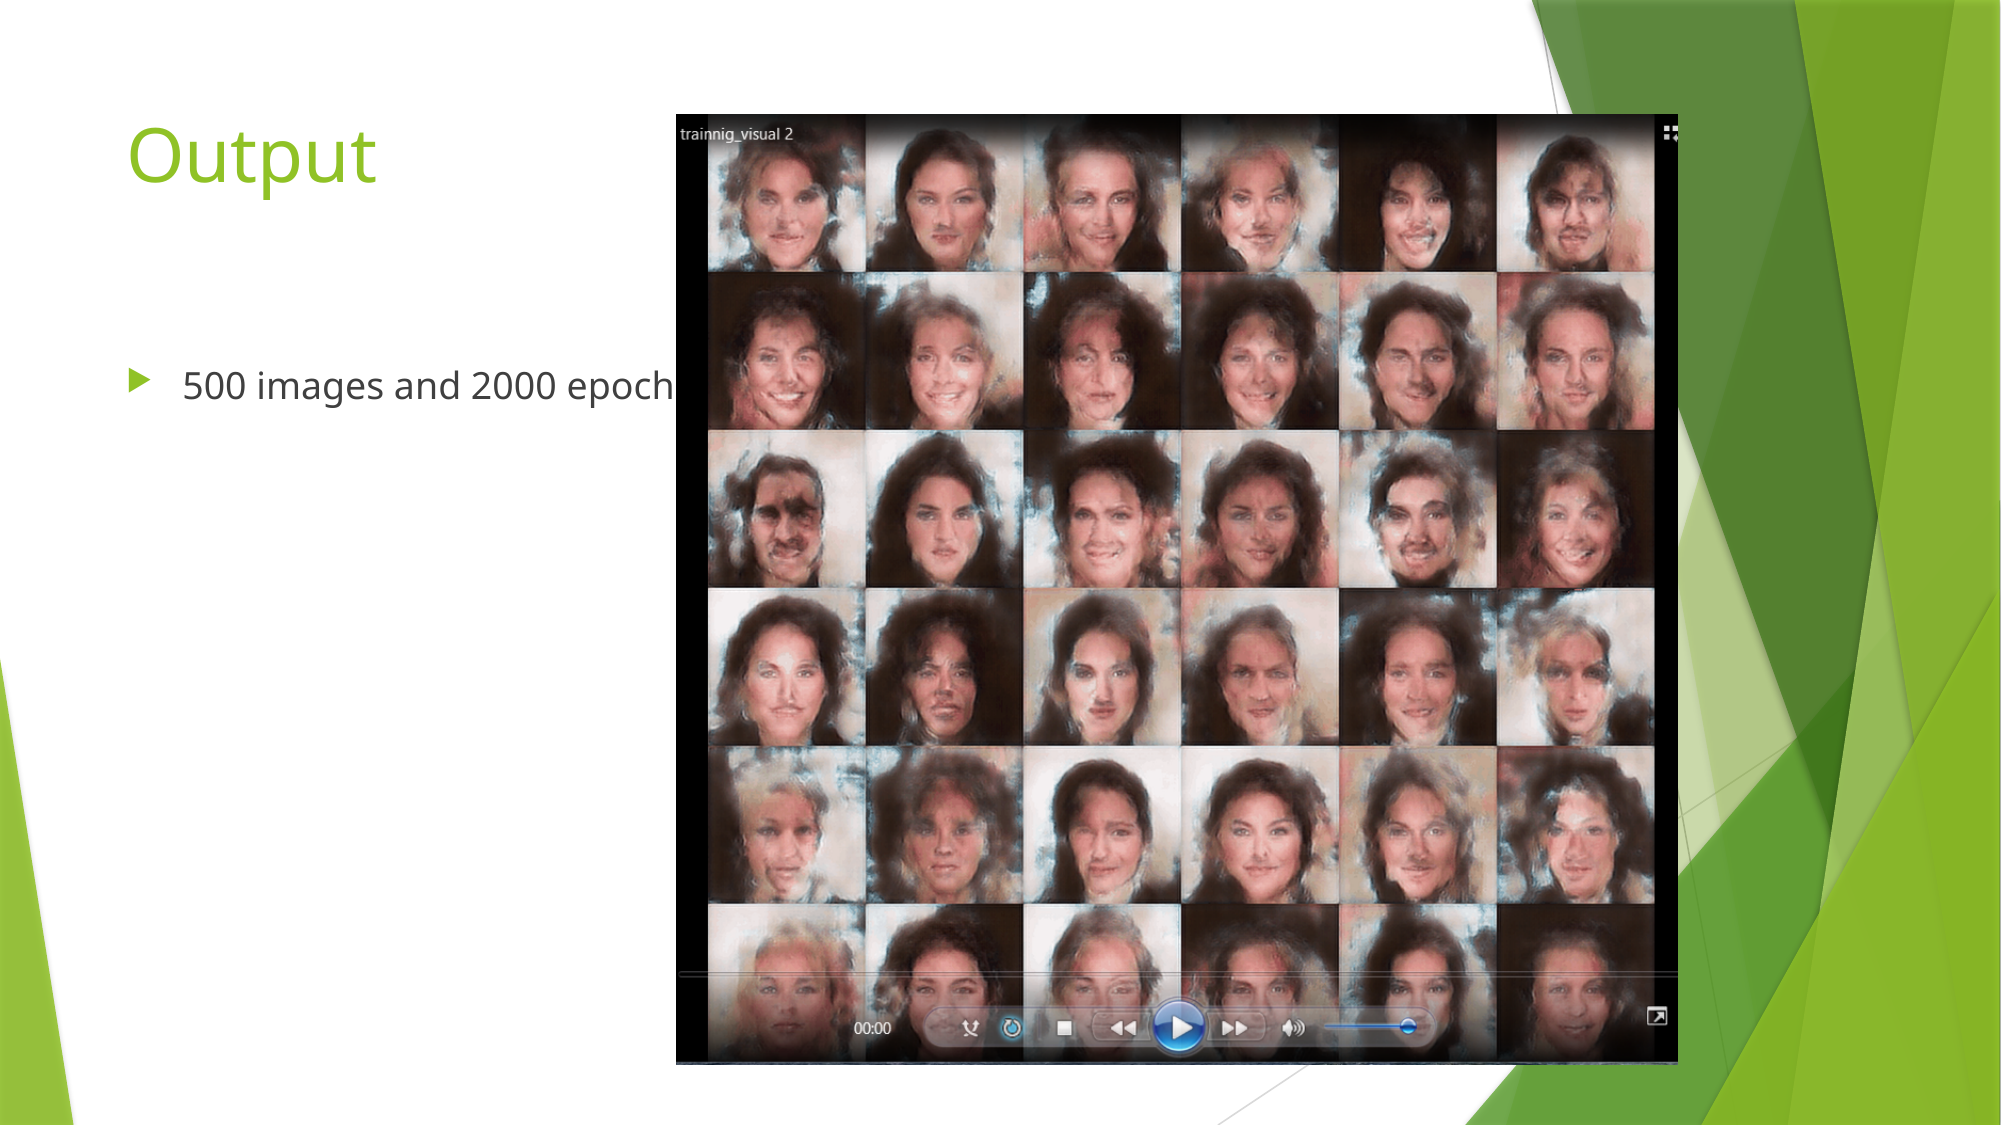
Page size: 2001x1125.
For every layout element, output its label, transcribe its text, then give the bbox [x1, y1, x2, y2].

picture [675, 114, 1679, 1065]
title Output [111, 99, 1522, 317]
list 500 images and 2000 epochs [111, 354, 670, 992]
